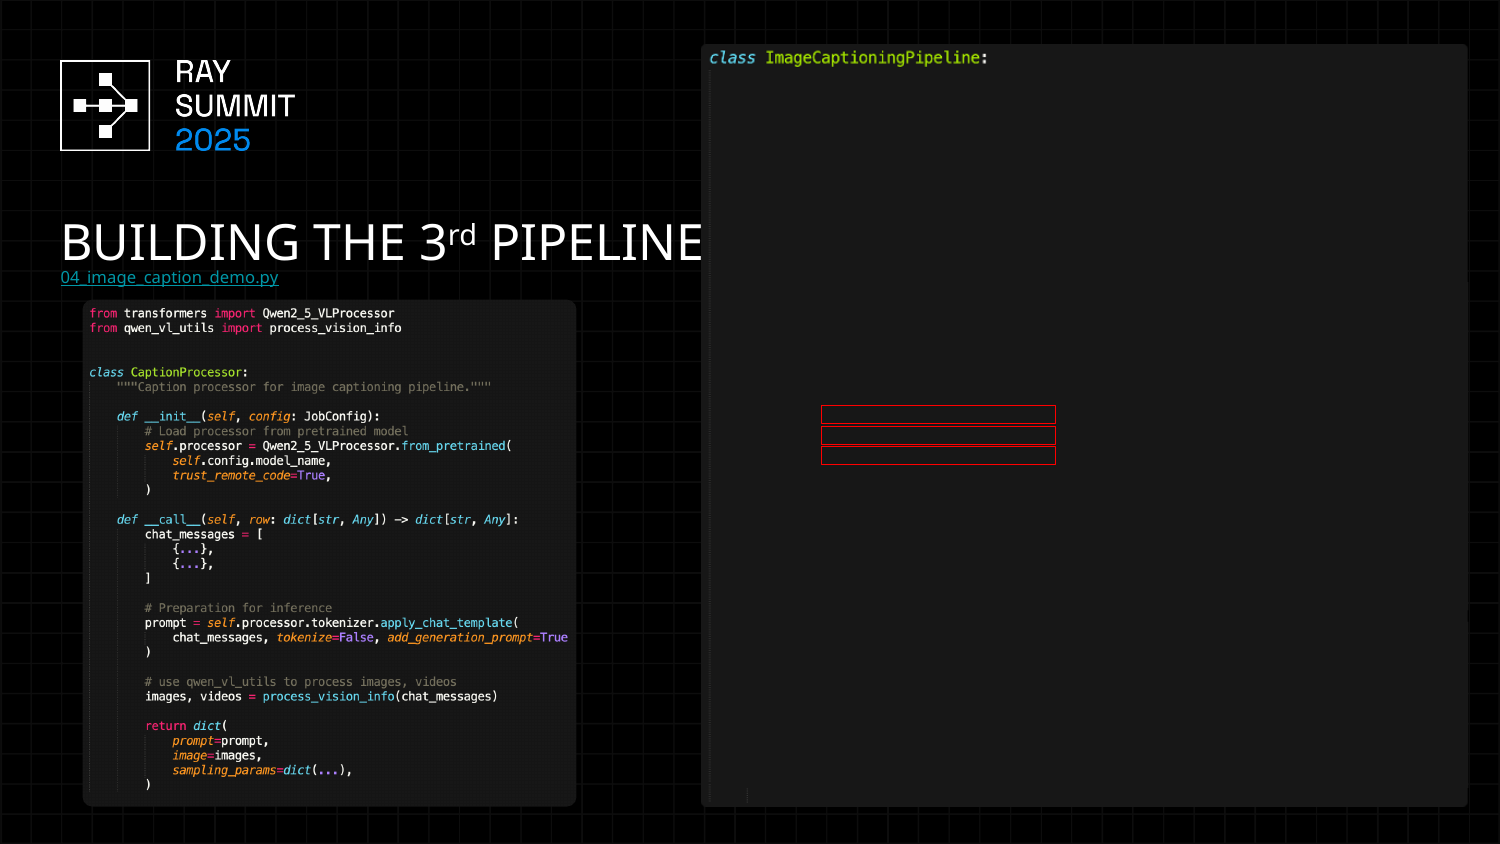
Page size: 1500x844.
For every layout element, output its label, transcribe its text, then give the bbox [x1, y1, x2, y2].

picture [0, 0, 1500, 844]
text_box BUILDING THE 3rd PIPELINE [60, 210, 696, 271]
text_box 04_image_caption_demo.py [60, 274, 298, 291]
